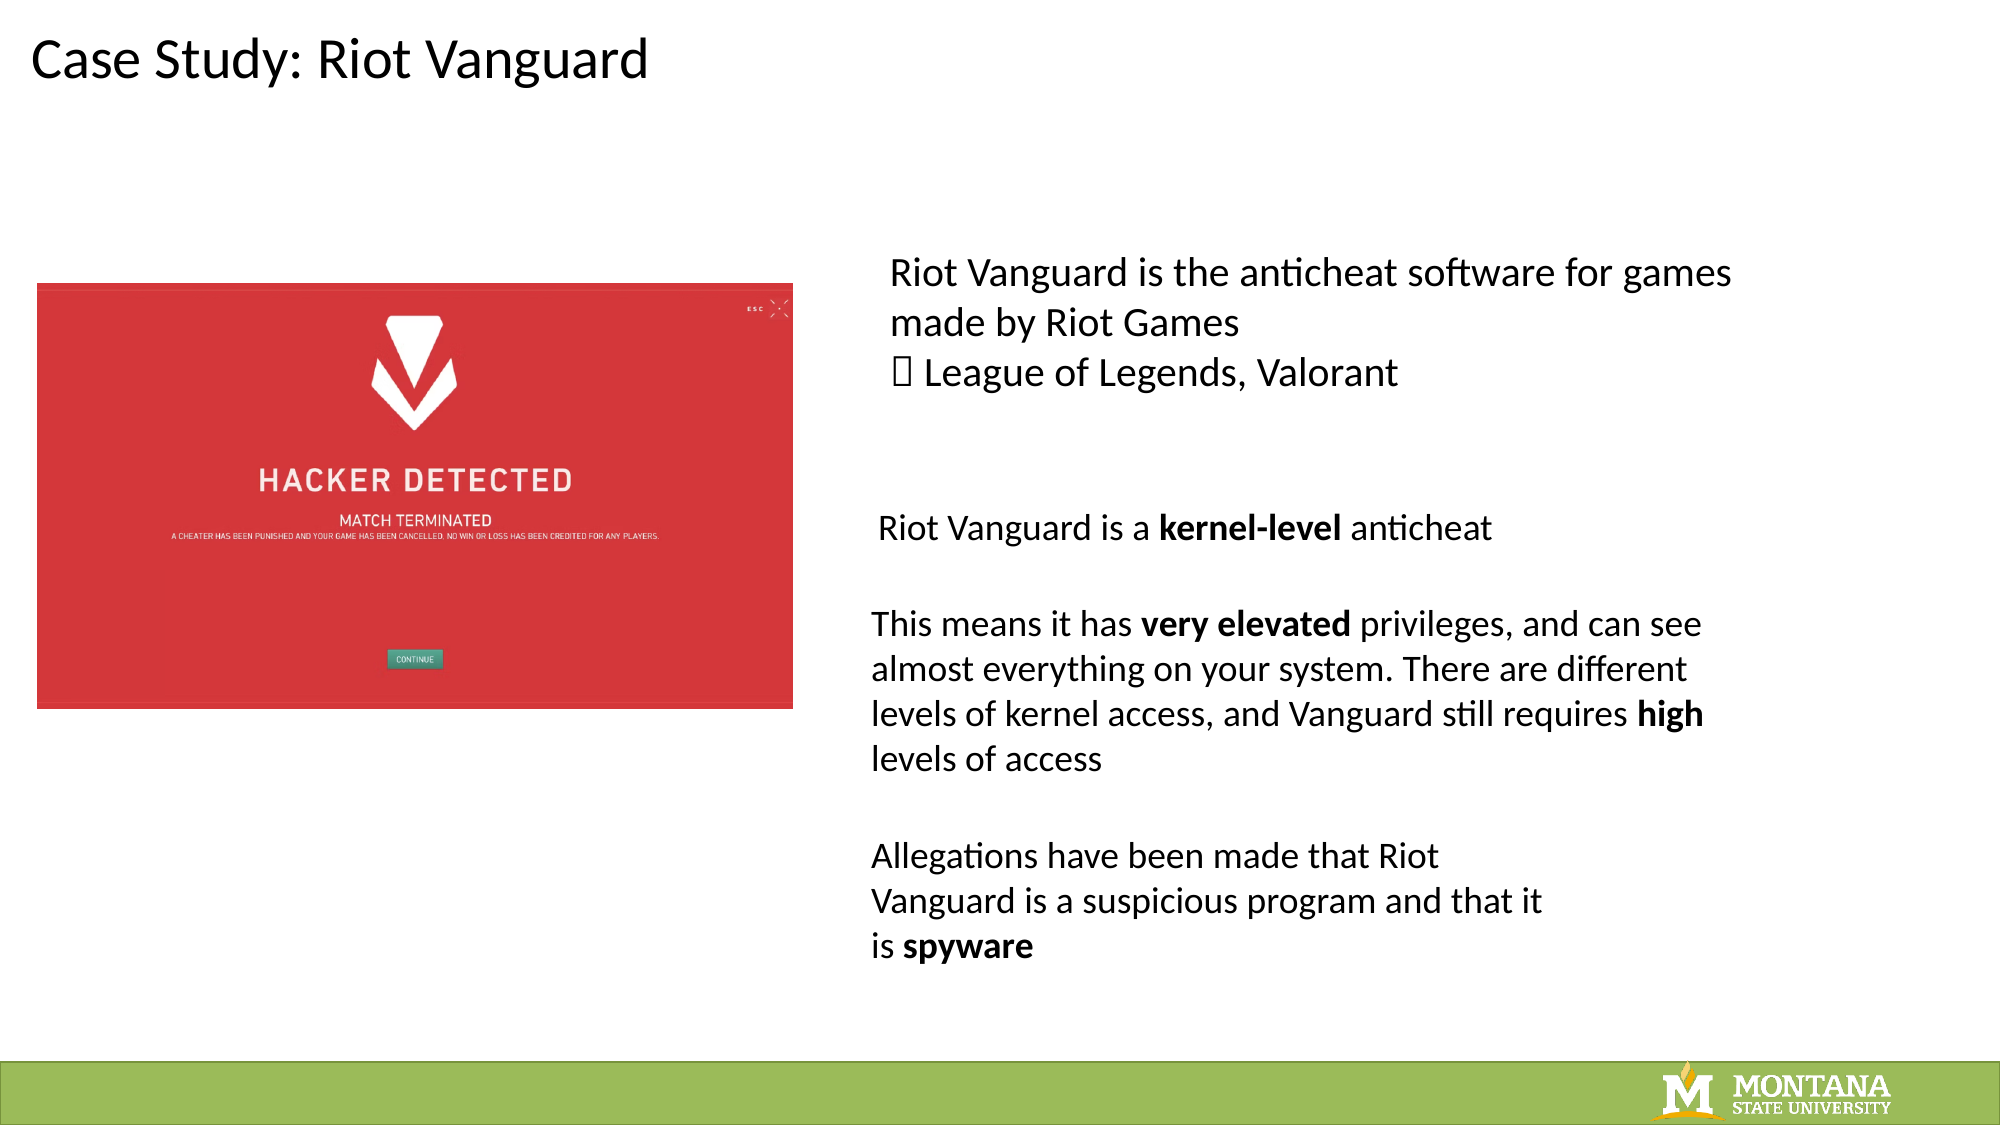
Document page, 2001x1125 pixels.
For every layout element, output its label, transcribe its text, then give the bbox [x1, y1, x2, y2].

picture [1649, 1060, 1892, 1122]
text_box Allegations have been made that Riot Vanguard is a suspicious program and that it is spyware [856, 824, 1588, 974]
text_box Case Study: Riot Vanguard [16, 12, 666, 98]
picture [37, 282, 794, 709]
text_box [0, 1060, 1647, 1125]
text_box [1892, 1060, 2000, 1125]
text_box This means it has very elevated privileges, and can see almost everything on your system. There are different levels of kernel access, and Vanguard still requires high levels of access [856, 591, 1757, 787]
text_box Riot Vanguard is a kernel-level anticheat [863, 495, 1508, 556]
text_box Riot Vanguard is the anticheat software for games made by Riot Games  League of Legends, Valorant [874, 237, 1795, 403]
